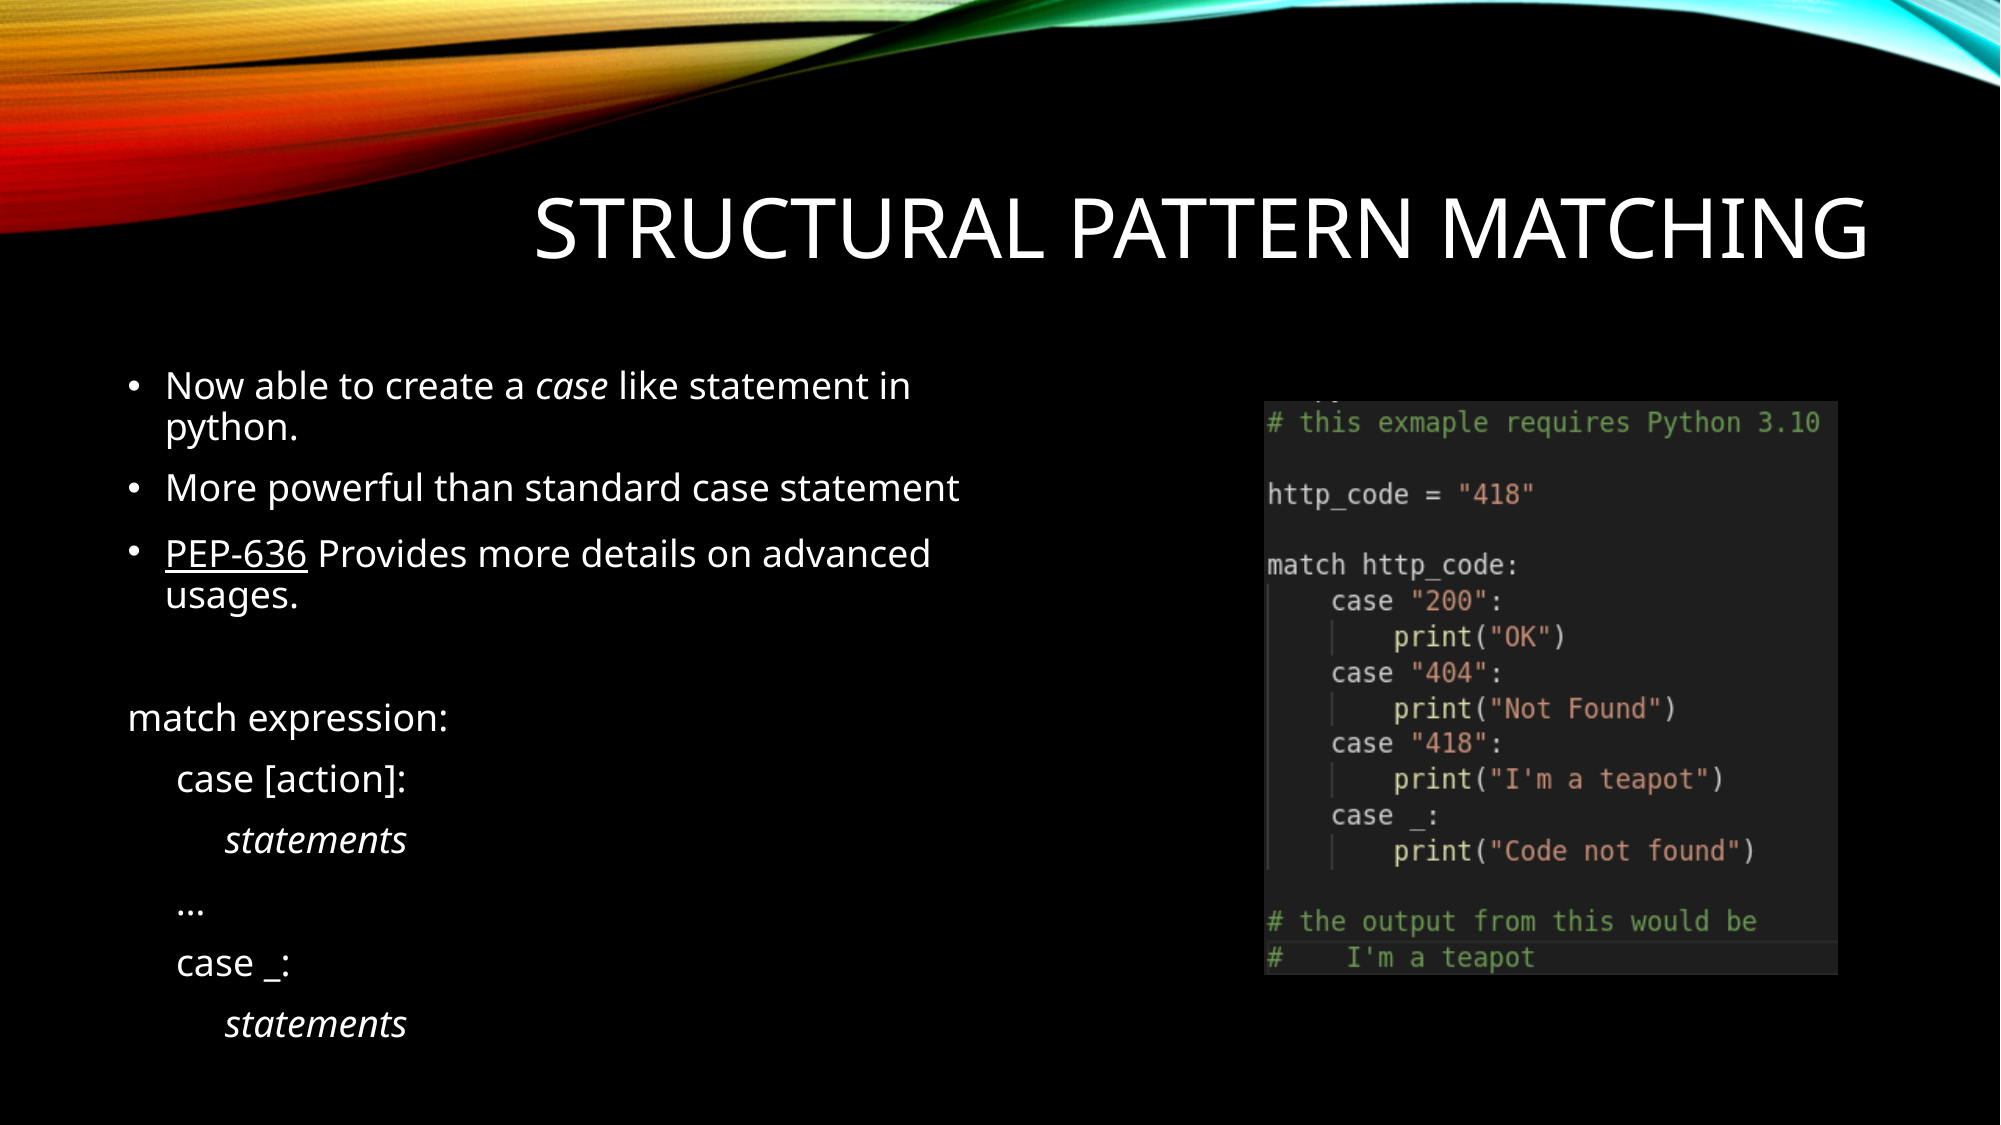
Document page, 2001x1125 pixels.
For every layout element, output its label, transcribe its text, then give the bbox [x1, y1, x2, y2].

picture [1263, 401, 1838, 975]
picture [0, 0, 2000, 236]
text_box Structural Pattern Matching [474, 125, 1887, 338]
text_box Now able to create a case like statement in python. More powerful than standard case statement PEP-636 Provides more details on advanced usages. match expression: case [action]: statements … case _: statements [112, 360, 987, 1020]
